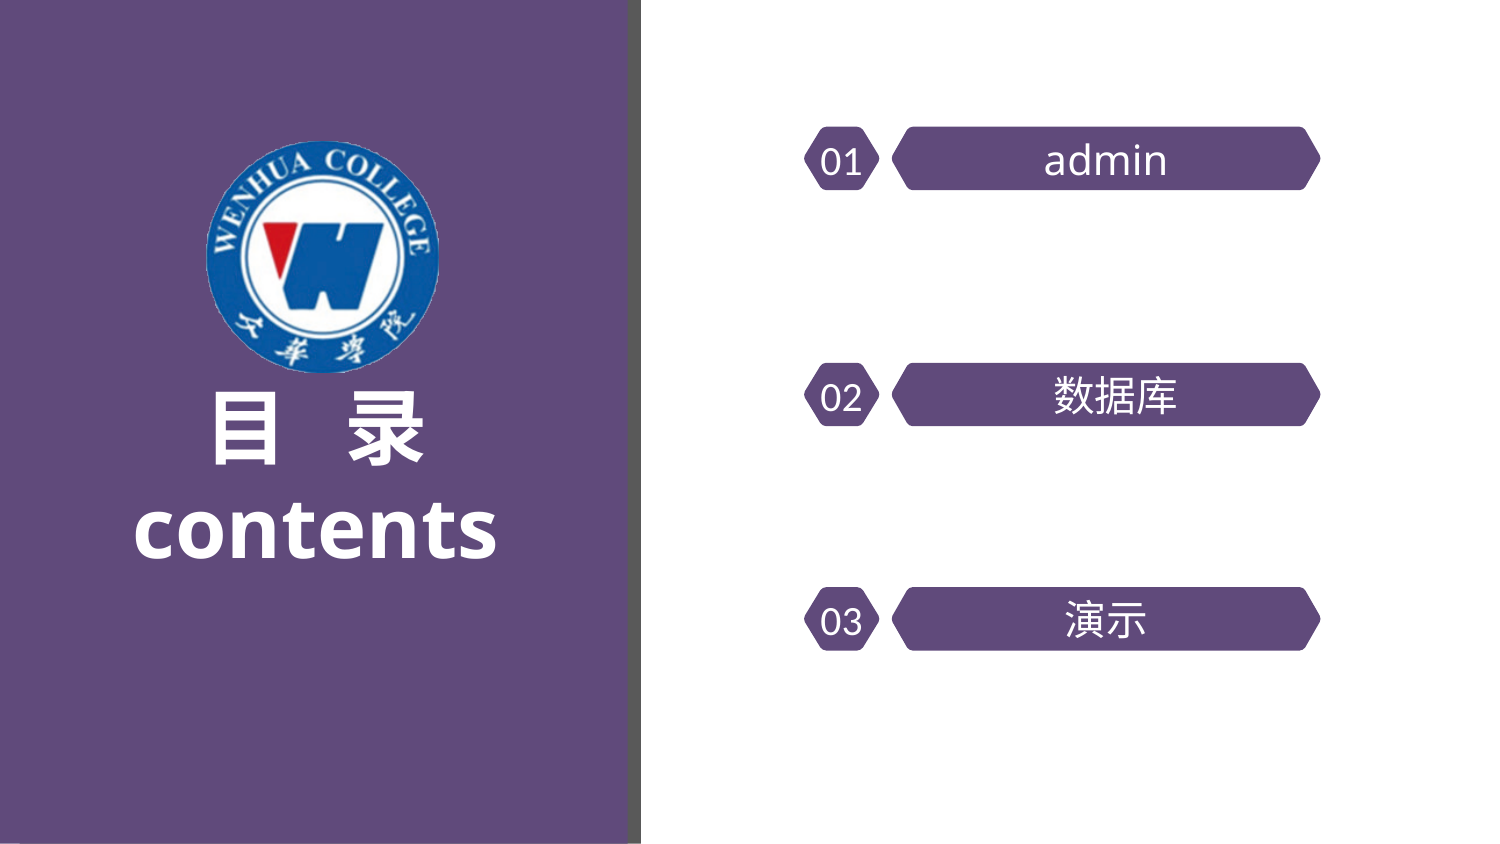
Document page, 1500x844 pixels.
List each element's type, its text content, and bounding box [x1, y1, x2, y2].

text_box 01 [802, 124, 882, 193]
text_box 03 [802, 585, 882, 653]
text_box 02 [802, 360, 882, 429]
text_box 演示 [889, 585, 1323, 653]
text_box admin [889, 124, 1323, 193]
picture [206, 141, 440, 374]
text_box 数据库 [889, 360, 1323, 429]
